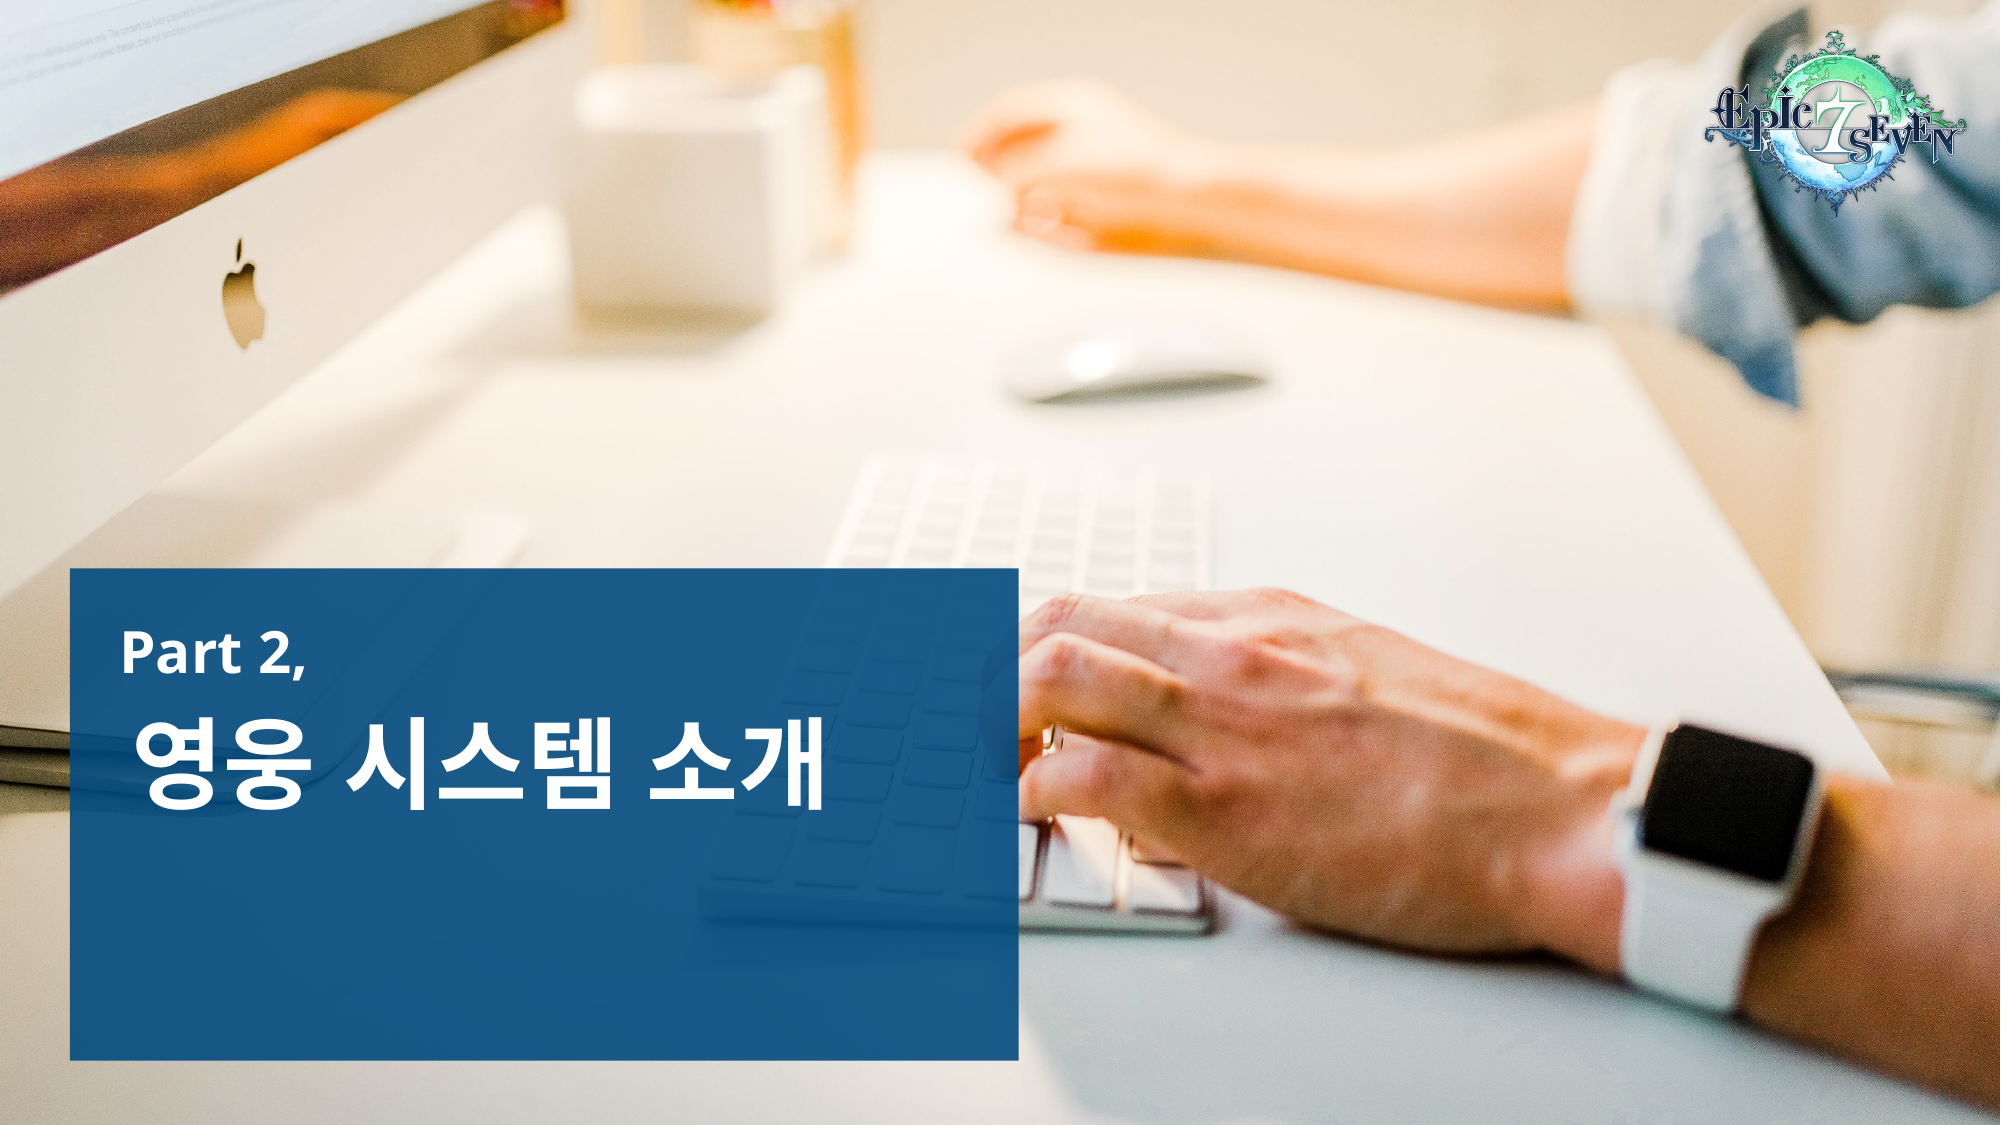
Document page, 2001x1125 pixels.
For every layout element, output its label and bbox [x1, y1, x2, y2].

picture [0, 0, 2000, 1125]
text_box [69, 568, 1019, 1061]
